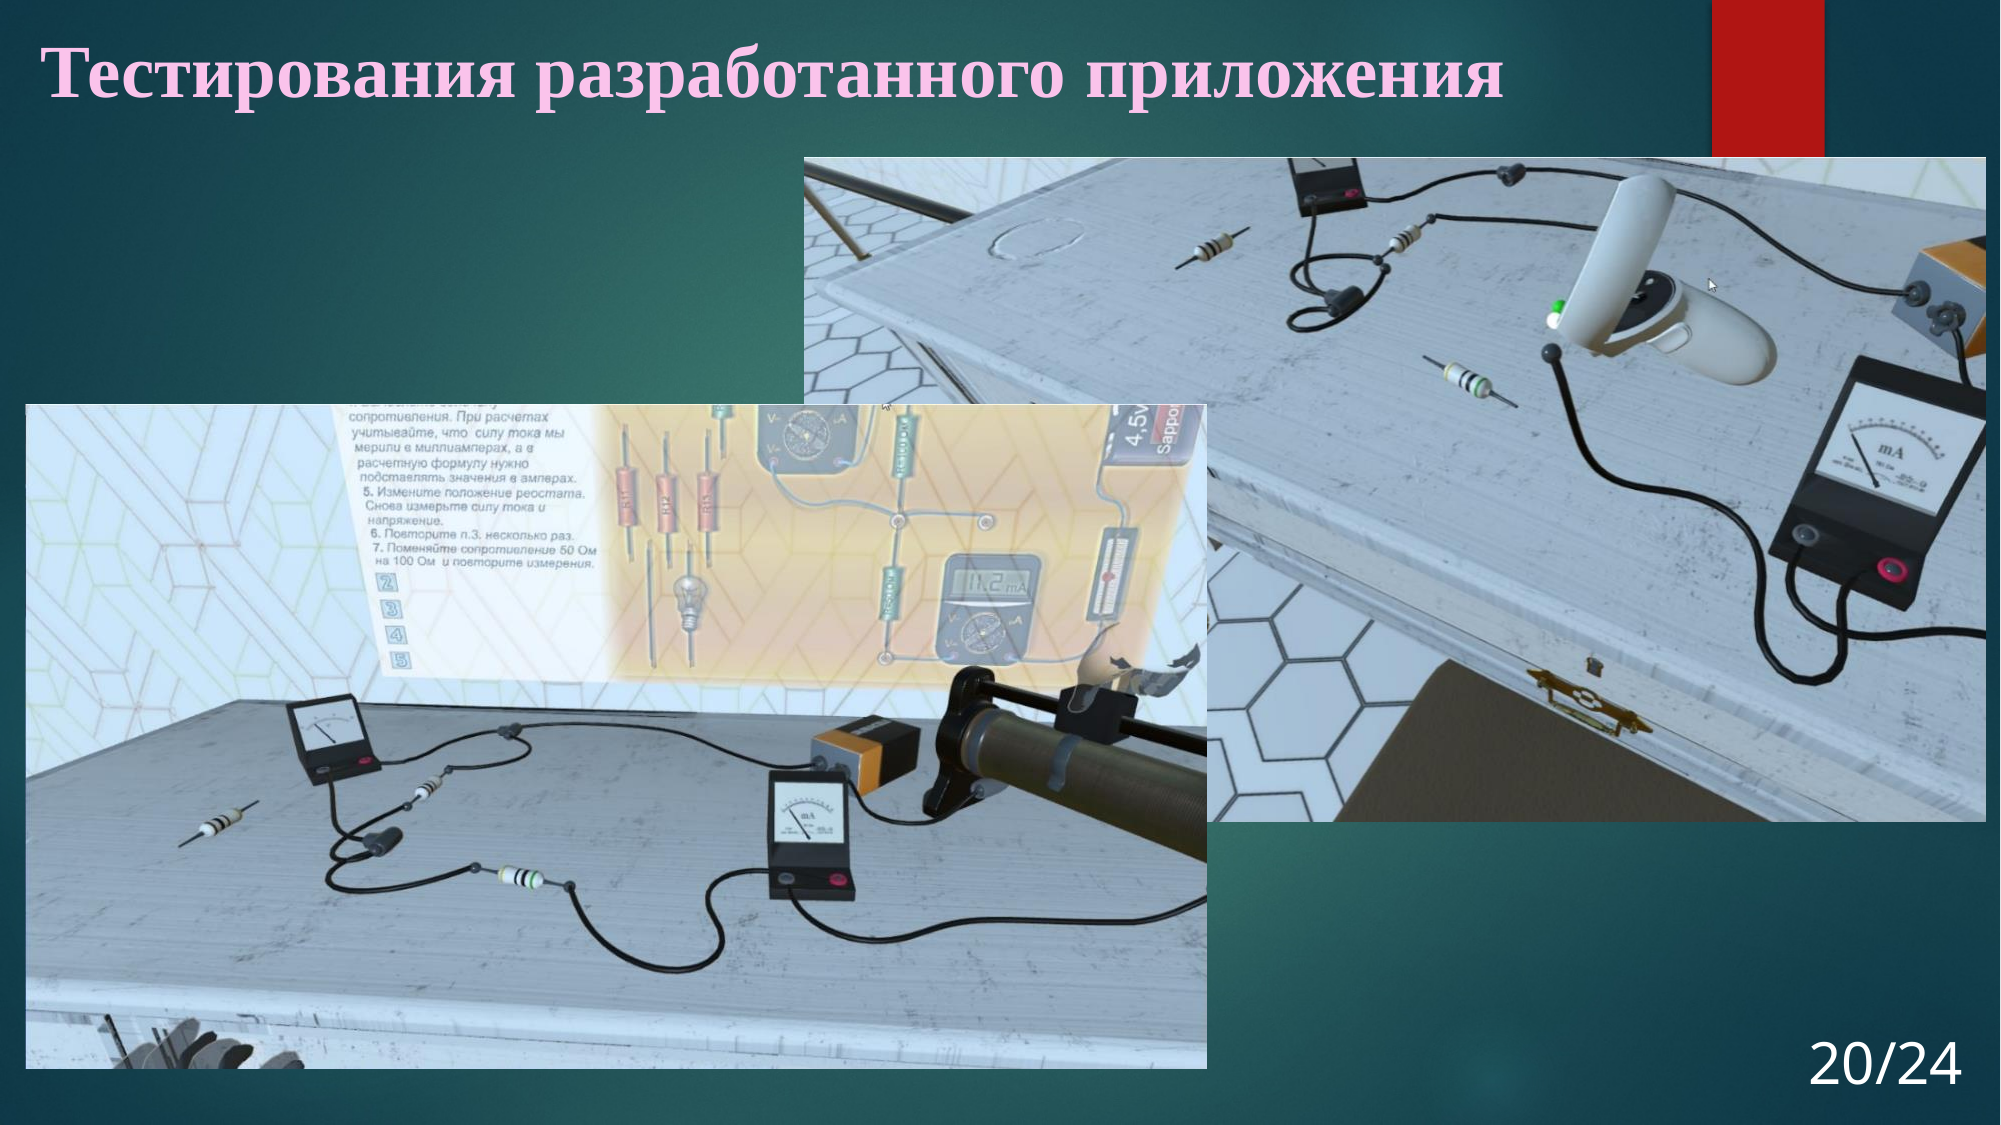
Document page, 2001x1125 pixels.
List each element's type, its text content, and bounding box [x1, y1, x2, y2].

slide_number 20/24 [1786, 1023, 1986, 1114]
text_box Тестирования разработанного приложения [25, 15, 2000, 126]
picture [0, 0, 2001, 1125]
